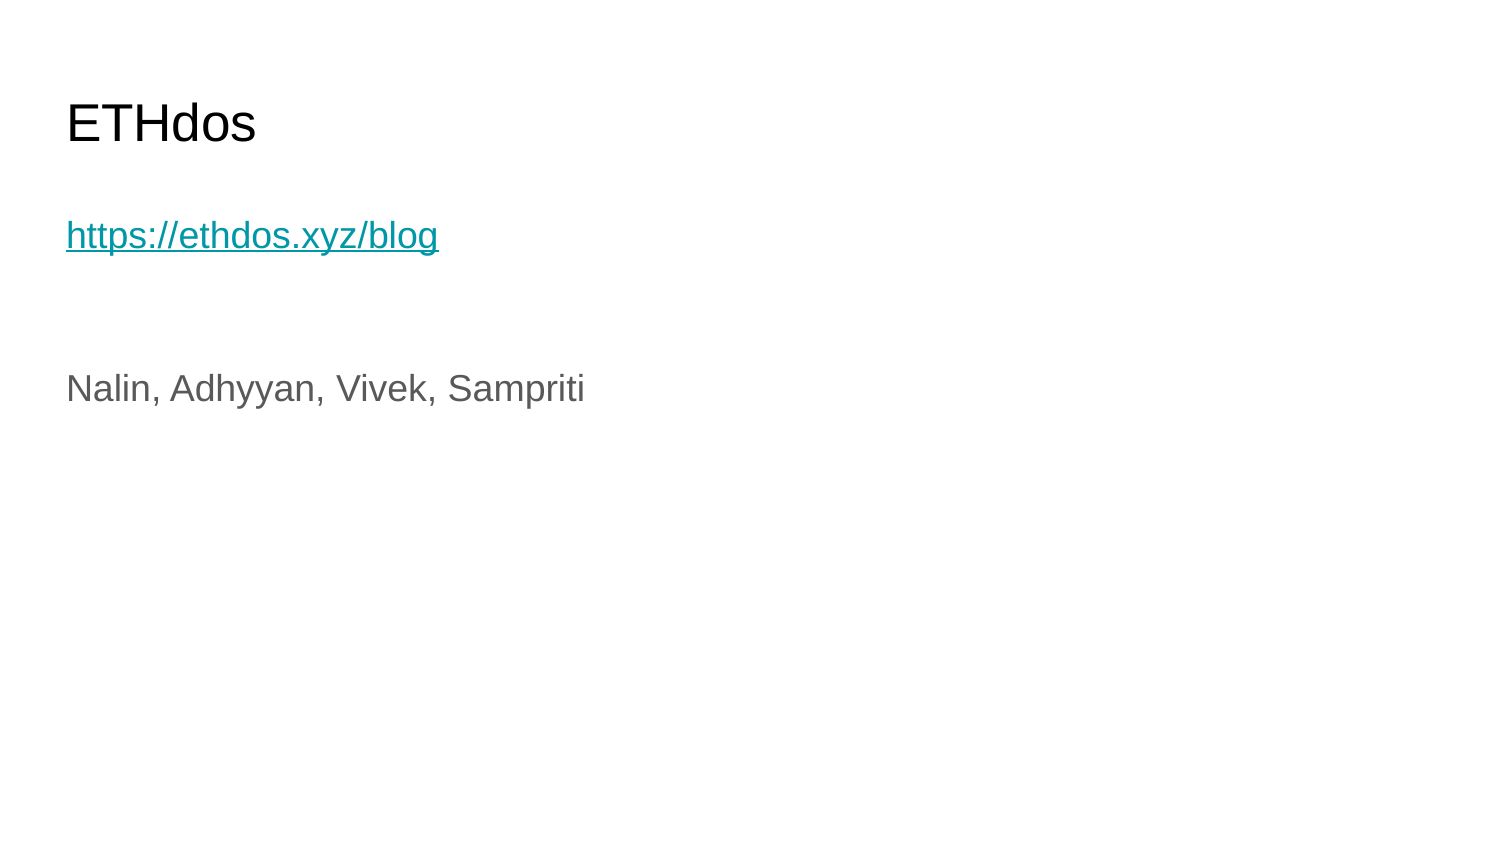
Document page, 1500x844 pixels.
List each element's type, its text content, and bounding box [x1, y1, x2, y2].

title ETHdos [51, 72, 1449, 167]
list https://ethdos.xyz/blog Nalin, Adhyyan, Vivek, Sampriti [51, 189, 1449, 750]
